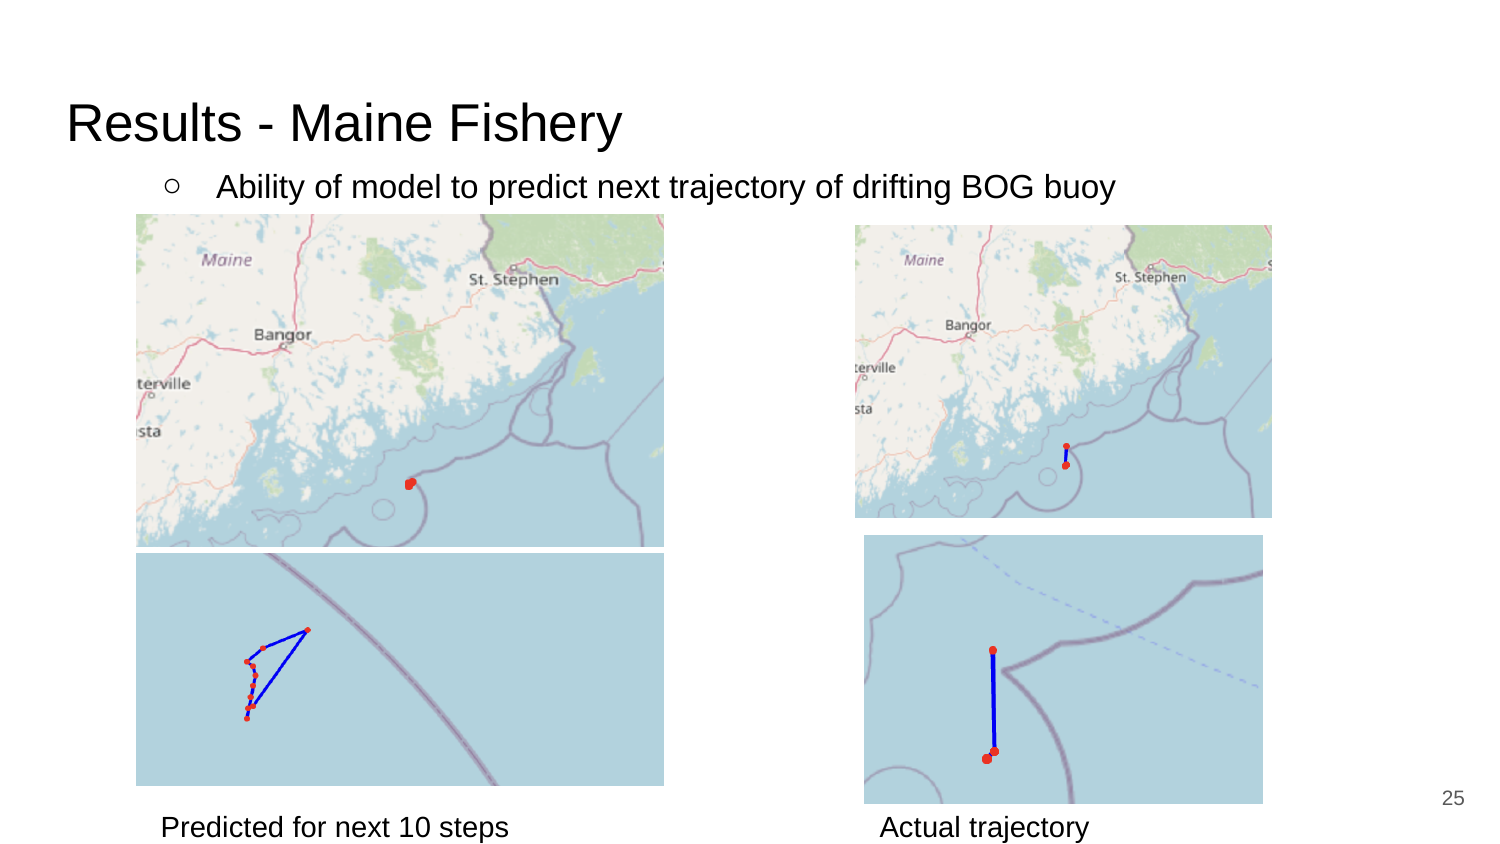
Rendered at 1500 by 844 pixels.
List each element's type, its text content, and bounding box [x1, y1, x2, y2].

list Ability of model to predict next trajectory of drifting BOG buoy [51, 144, 1449, 705]
slide_number ‹#› [1389, 764, 1480, 830]
title Results - Maine Fishery [51, 72, 1449, 144]
picture [855, 224, 1272, 518]
text_box Predicted for next 10 steps [145, 792, 772, 844]
text_box Actual trajectory [864, 792, 1376, 844]
picture [136, 214, 664, 547]
picture [864, 535, 1263, 805]
picture [136, 553, 664, 786]
